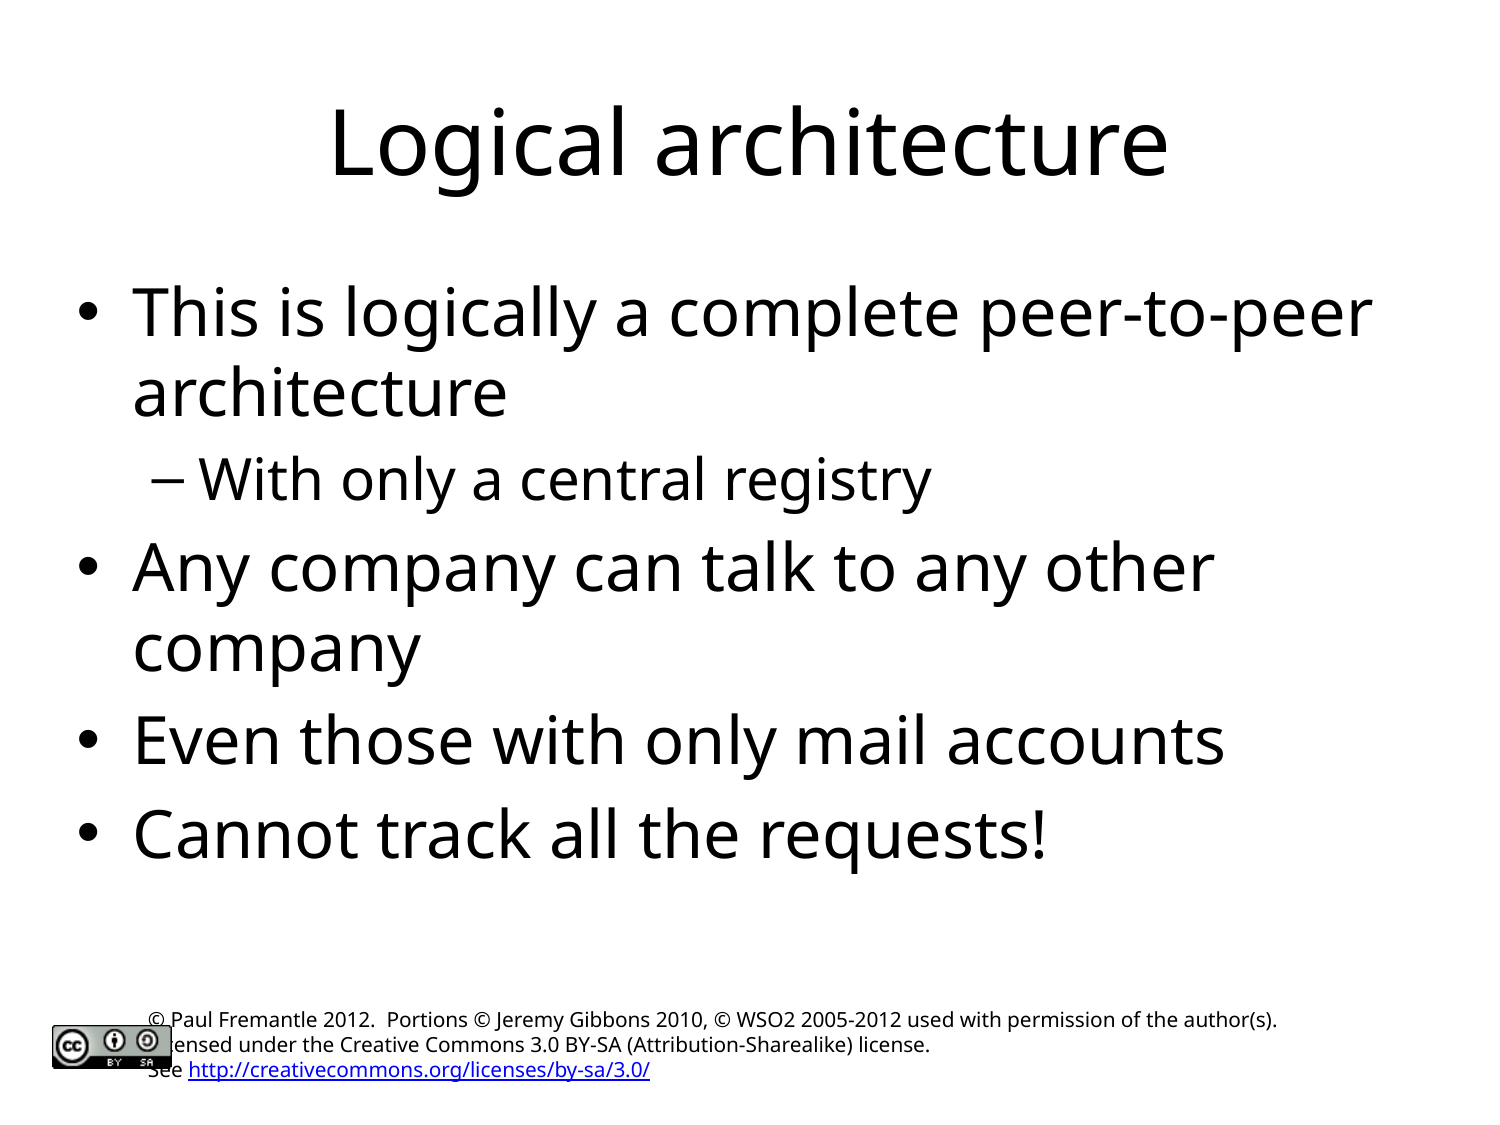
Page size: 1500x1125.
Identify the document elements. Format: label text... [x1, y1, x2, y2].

title Logical architecture [75, 45, 1425, 233]
list This is logically a complete peer-to-peer architecture With only a central registry Any company can talk to any other company Even those with only mail accounts Cannot track all the requests! [61, 262, 1412, 1005]
picture [52, 1025, 172, 1069]
